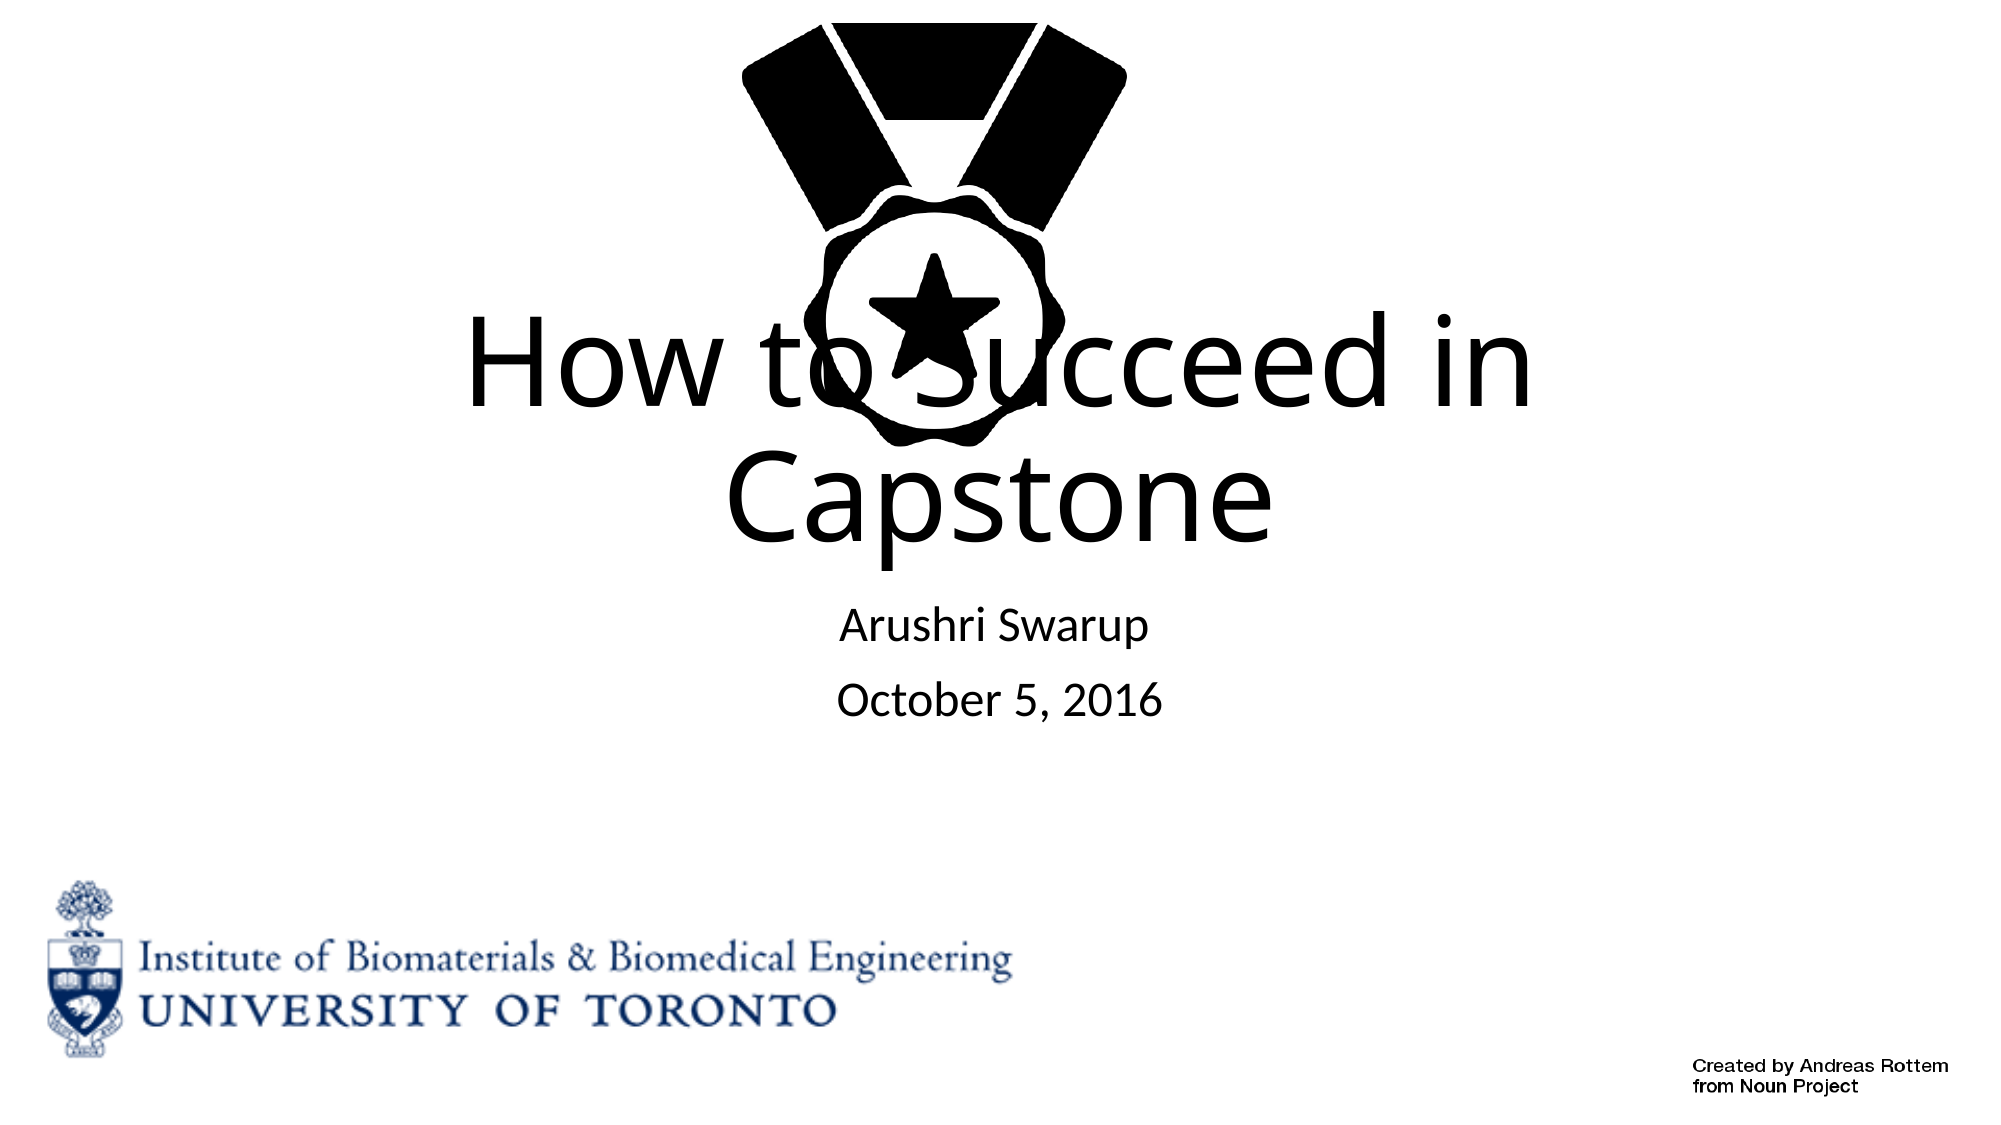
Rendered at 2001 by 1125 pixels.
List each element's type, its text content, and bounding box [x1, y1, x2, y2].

picture [20, 856, 1084, 1125]
subtitle Arushri Swarup October 5, 2016 [249, 590, 1750, 863]
picture [660, 0, 1208, 453]
picture [1653, 1035, 2001, 1125]
title How to Succeed in Capstone [249, 184, 1750, 576]
